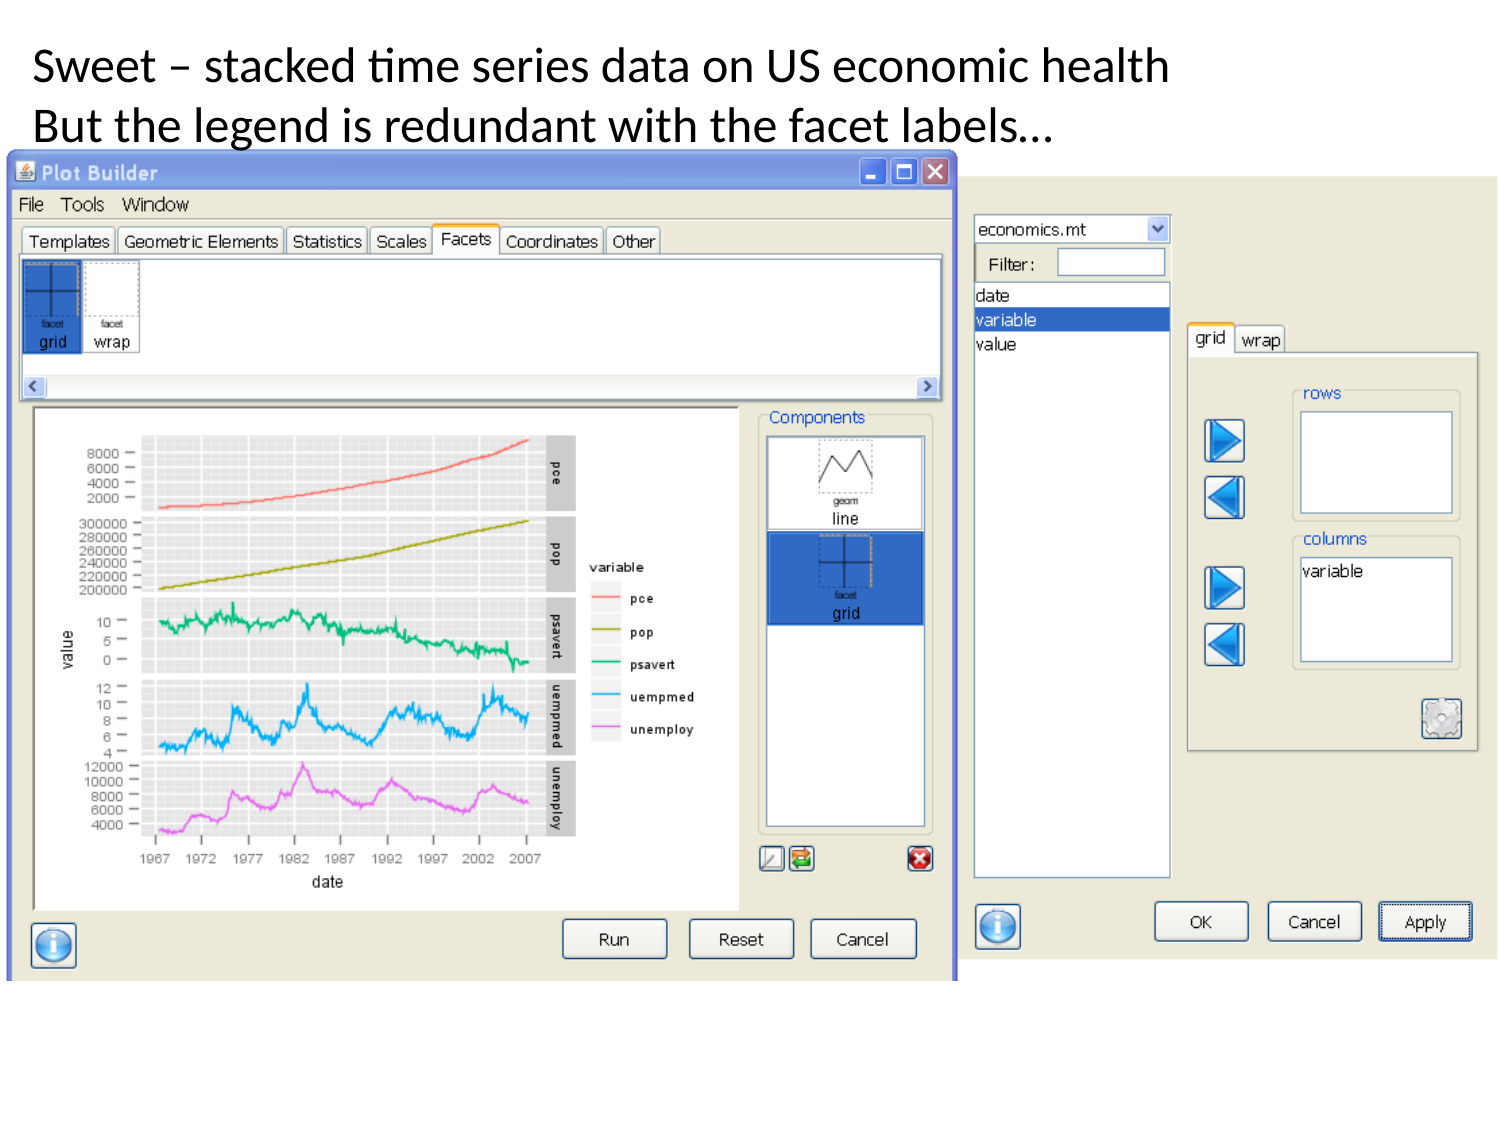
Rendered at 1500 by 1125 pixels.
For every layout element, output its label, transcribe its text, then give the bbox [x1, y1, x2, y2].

text_box Sweet – stacked time series data on US economic health But the legend is redundant with the facet labels… [17, 24, 1186, 142]
picture [0, 144, 1500, 981]
